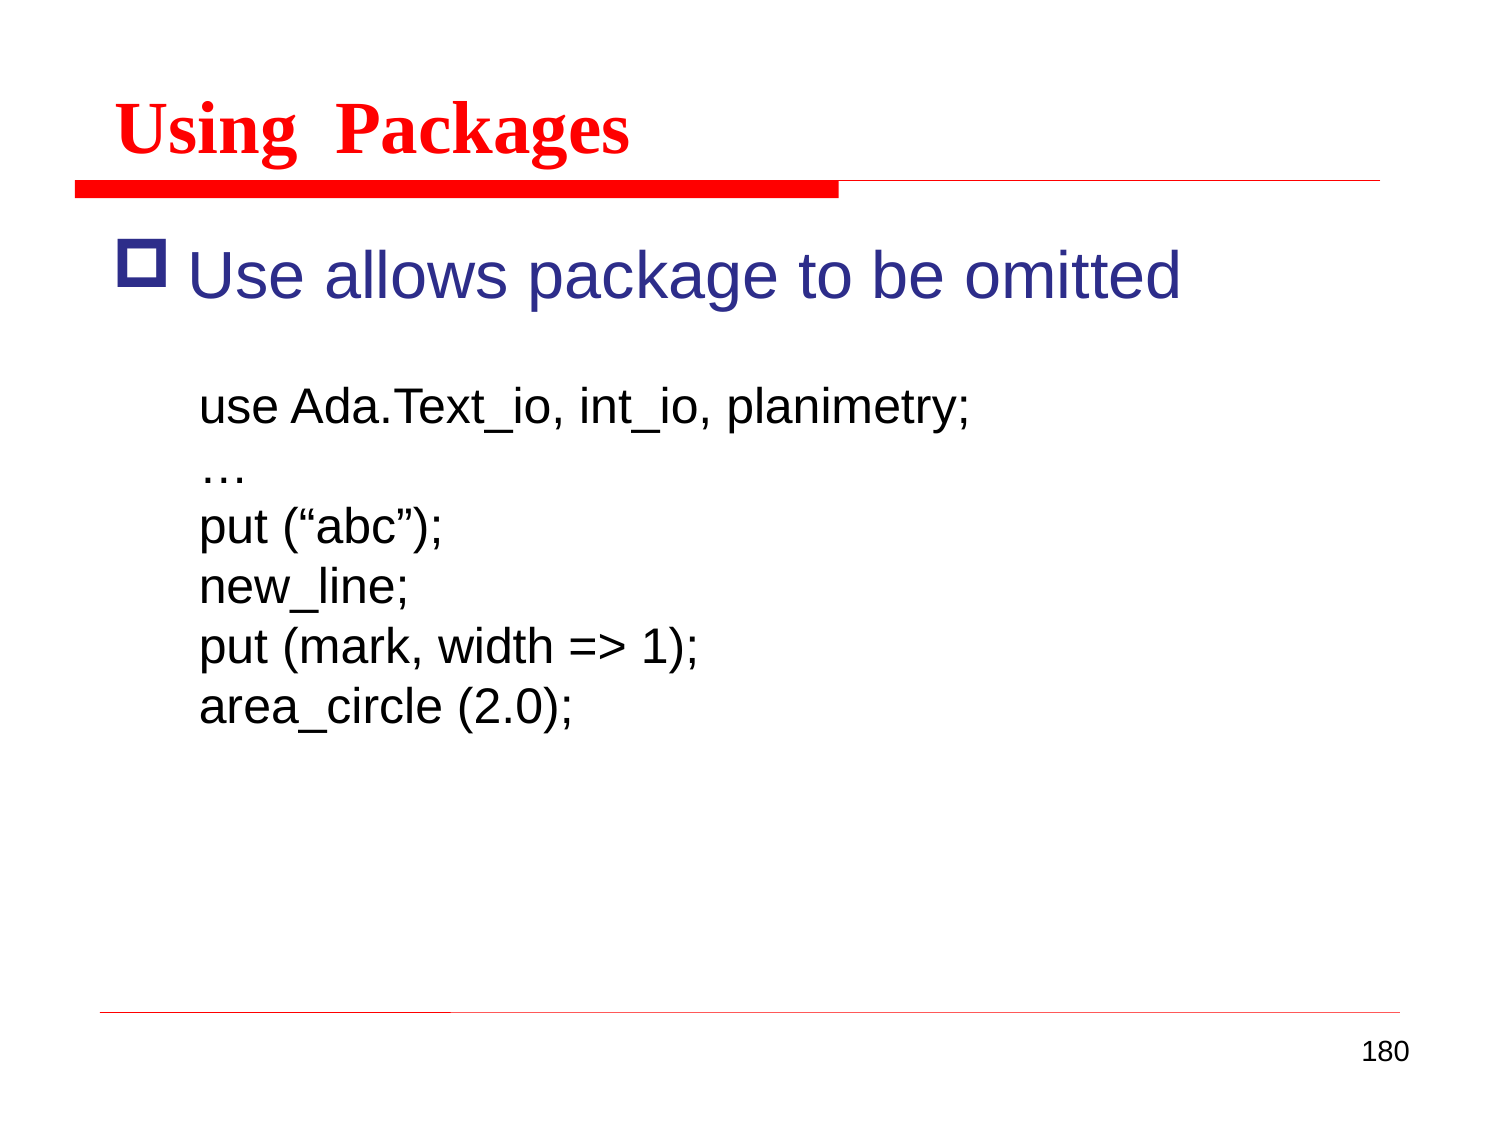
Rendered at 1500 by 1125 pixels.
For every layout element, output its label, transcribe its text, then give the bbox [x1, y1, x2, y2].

text_box Use allows package to be omitted [112, 231, 1212, 312]
slide_number 180 [1074, 1024, 1426, 1103]
text_box Using Packages [114, 98, 632, 170]
text_box use Ada.Text_io, int_io, planimetry; … put (“abc”); new_line; put (mark, width => 1); area_circle (2.0); [198, 373, 972, 734]
